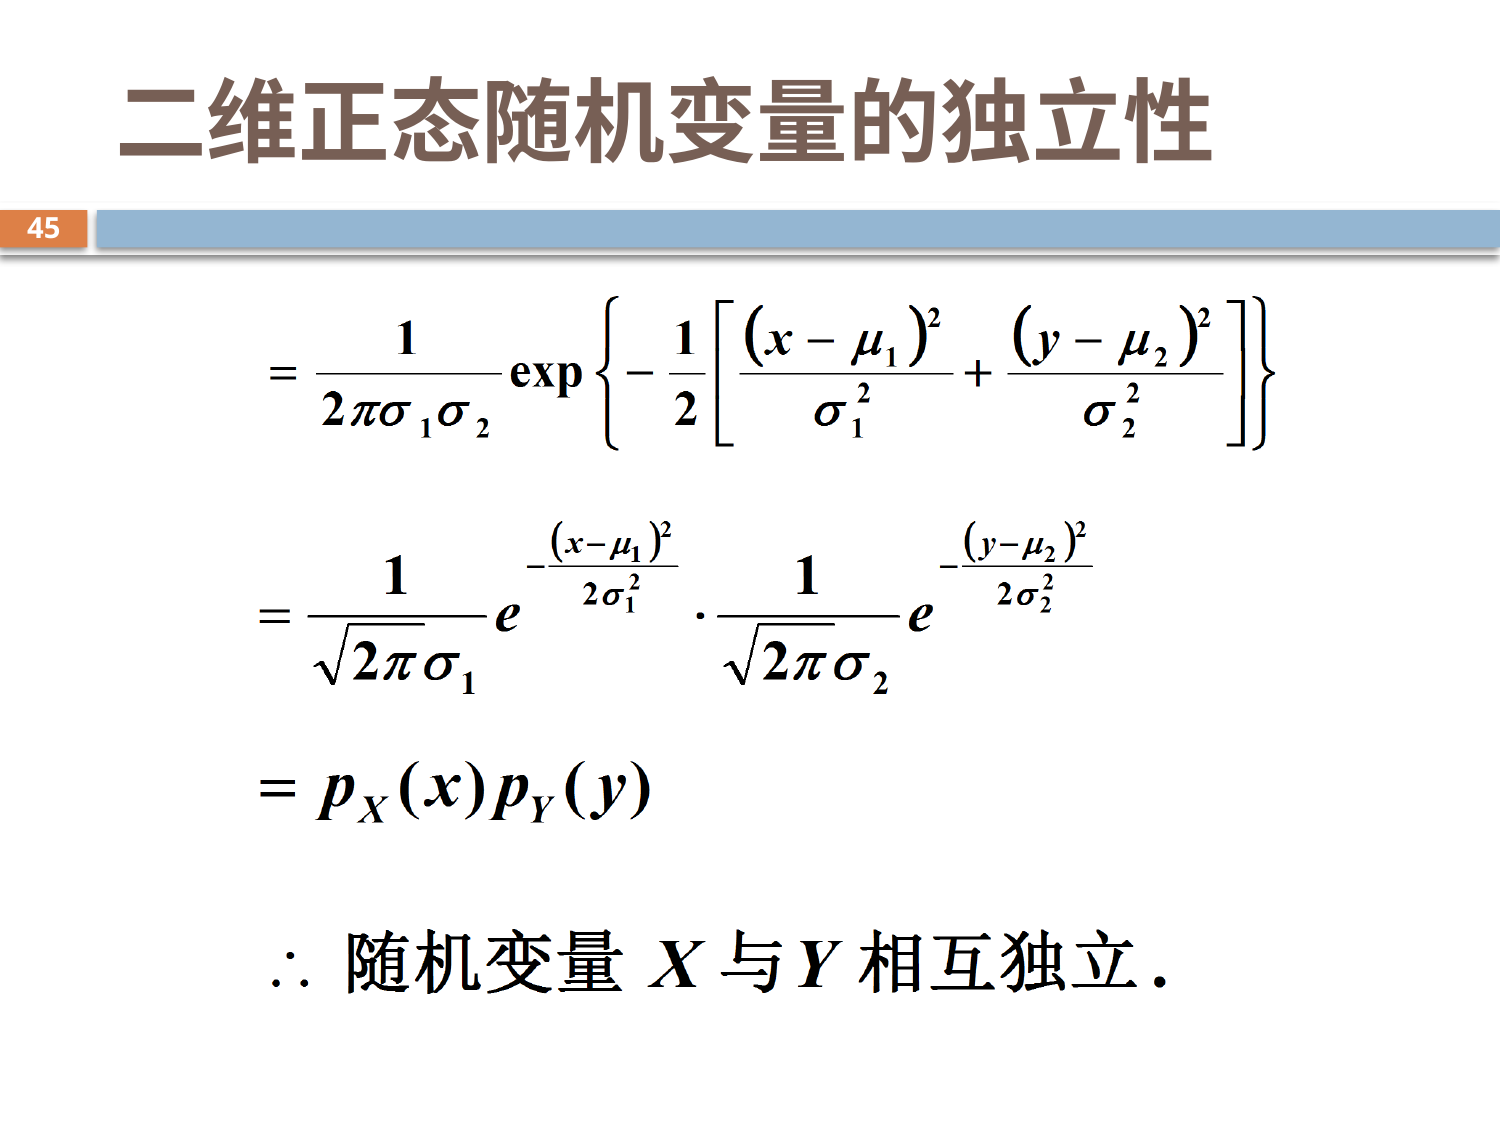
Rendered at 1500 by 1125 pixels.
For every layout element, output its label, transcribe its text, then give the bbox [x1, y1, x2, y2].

title 二维正态随机变量的独立性 [100, 37, 1438, 200]
picture [229, 292, 1281, 1003]
slide_number 45 [0, 208, 88, 249]
